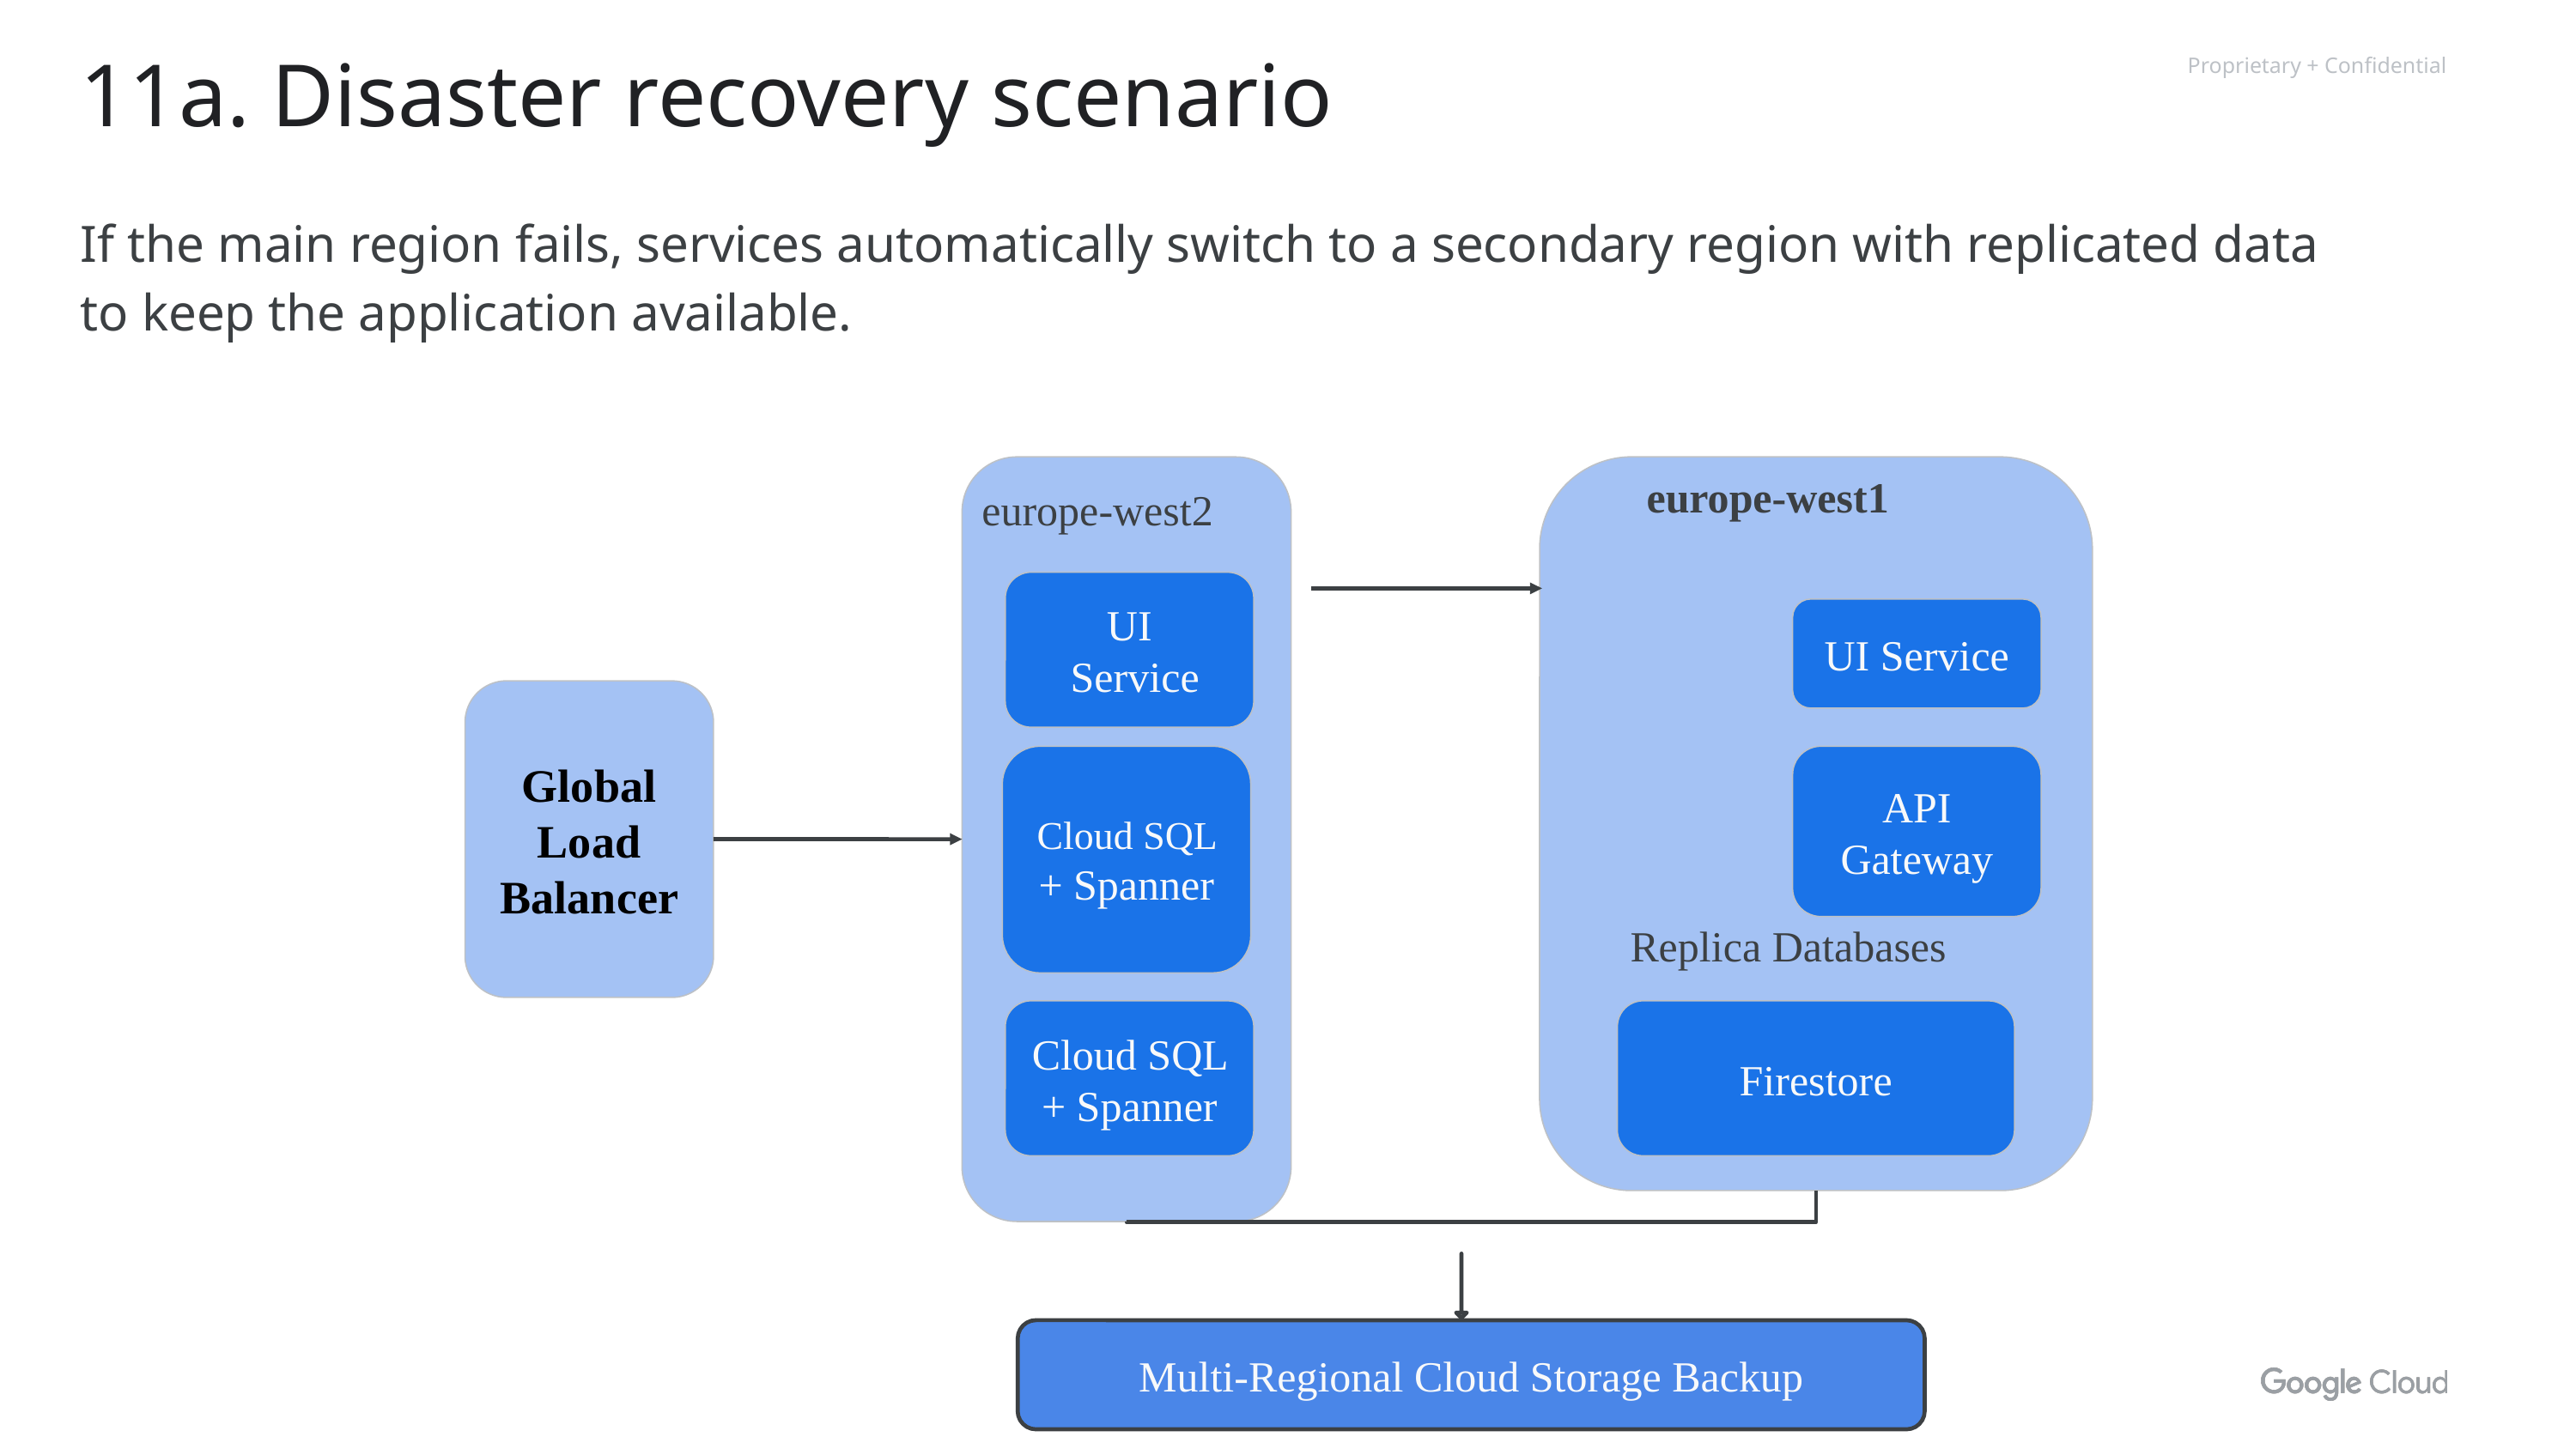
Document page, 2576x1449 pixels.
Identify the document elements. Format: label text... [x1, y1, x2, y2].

list If the main region fails, services automatically switch to a secondary region with replicated data to keep the application available. [80, 203, 2374, 373]
text_box Multi-Regional Cloud Storage Backup [1018, 1319, 1451, 1430]
text_box [962, 485, 1291, 1222]
text_box europe-west1 [1633, 457, 1999, 535]
text_box Firestore [1617, 1000, 2015, 1156]
text_box UI Service [1005, 572, 1255, 728]
text_box API Gateway [1792, 746, 2042, 906]
text_box [981, 457, 1272, 470]
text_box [1455, 861, 1487, 1449]
text_box Multi-Regional Cloud Storage Backup [1490, 1319, 1925, 1430]
text_box Replica Databases [1617, 906, 2501, 984]
title 11a. Disaster recovery scenario [80, 20, 1619, 176]
text_box Cloud SQL + Spanner [1002, 746, 1251, 973]
text_box Cloud SQL + Spanner [1005, 1000, 1255, 1156]
picture [2261, 1367, 2447, 1401]
text_box [1539, 457, 2093, 1191]
text_box europe-west2 [969, 470, 1285, 548]
text_box Global Load Balancer [465, 681, 714, 997]
text_box UI Service [1792, 598, 2042, 708]
